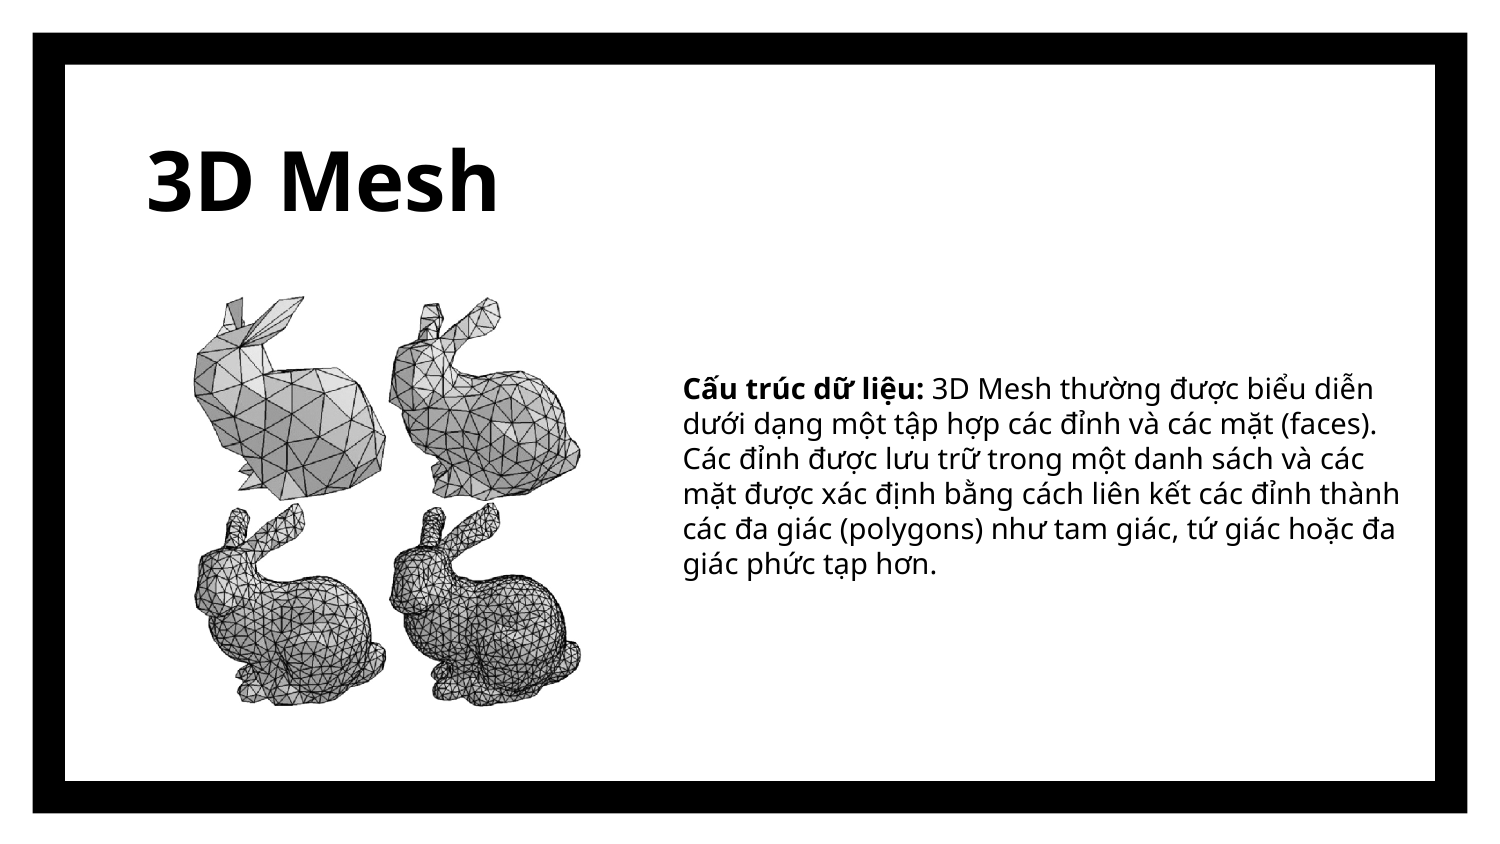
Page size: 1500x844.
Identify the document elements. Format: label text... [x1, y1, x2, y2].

text_box Cấu trúc dữ liệu: 3D Mesh thường được biểu diễn dưới dạng một tập hợp các đỉnh và các mặt (faces). Các đỉnh được lưu trữ trong một danh sách và các mặt được xác định bằng cách liên kết các đỉnh thành các đa giác (polygons) như tam giác, tứ giác hoặc đa giác phức tạp hơn. [667, 363, 1418, 588]
title 3D Mesh [131, 114, 944, 244]
picture [168, 279, 605, 730]
